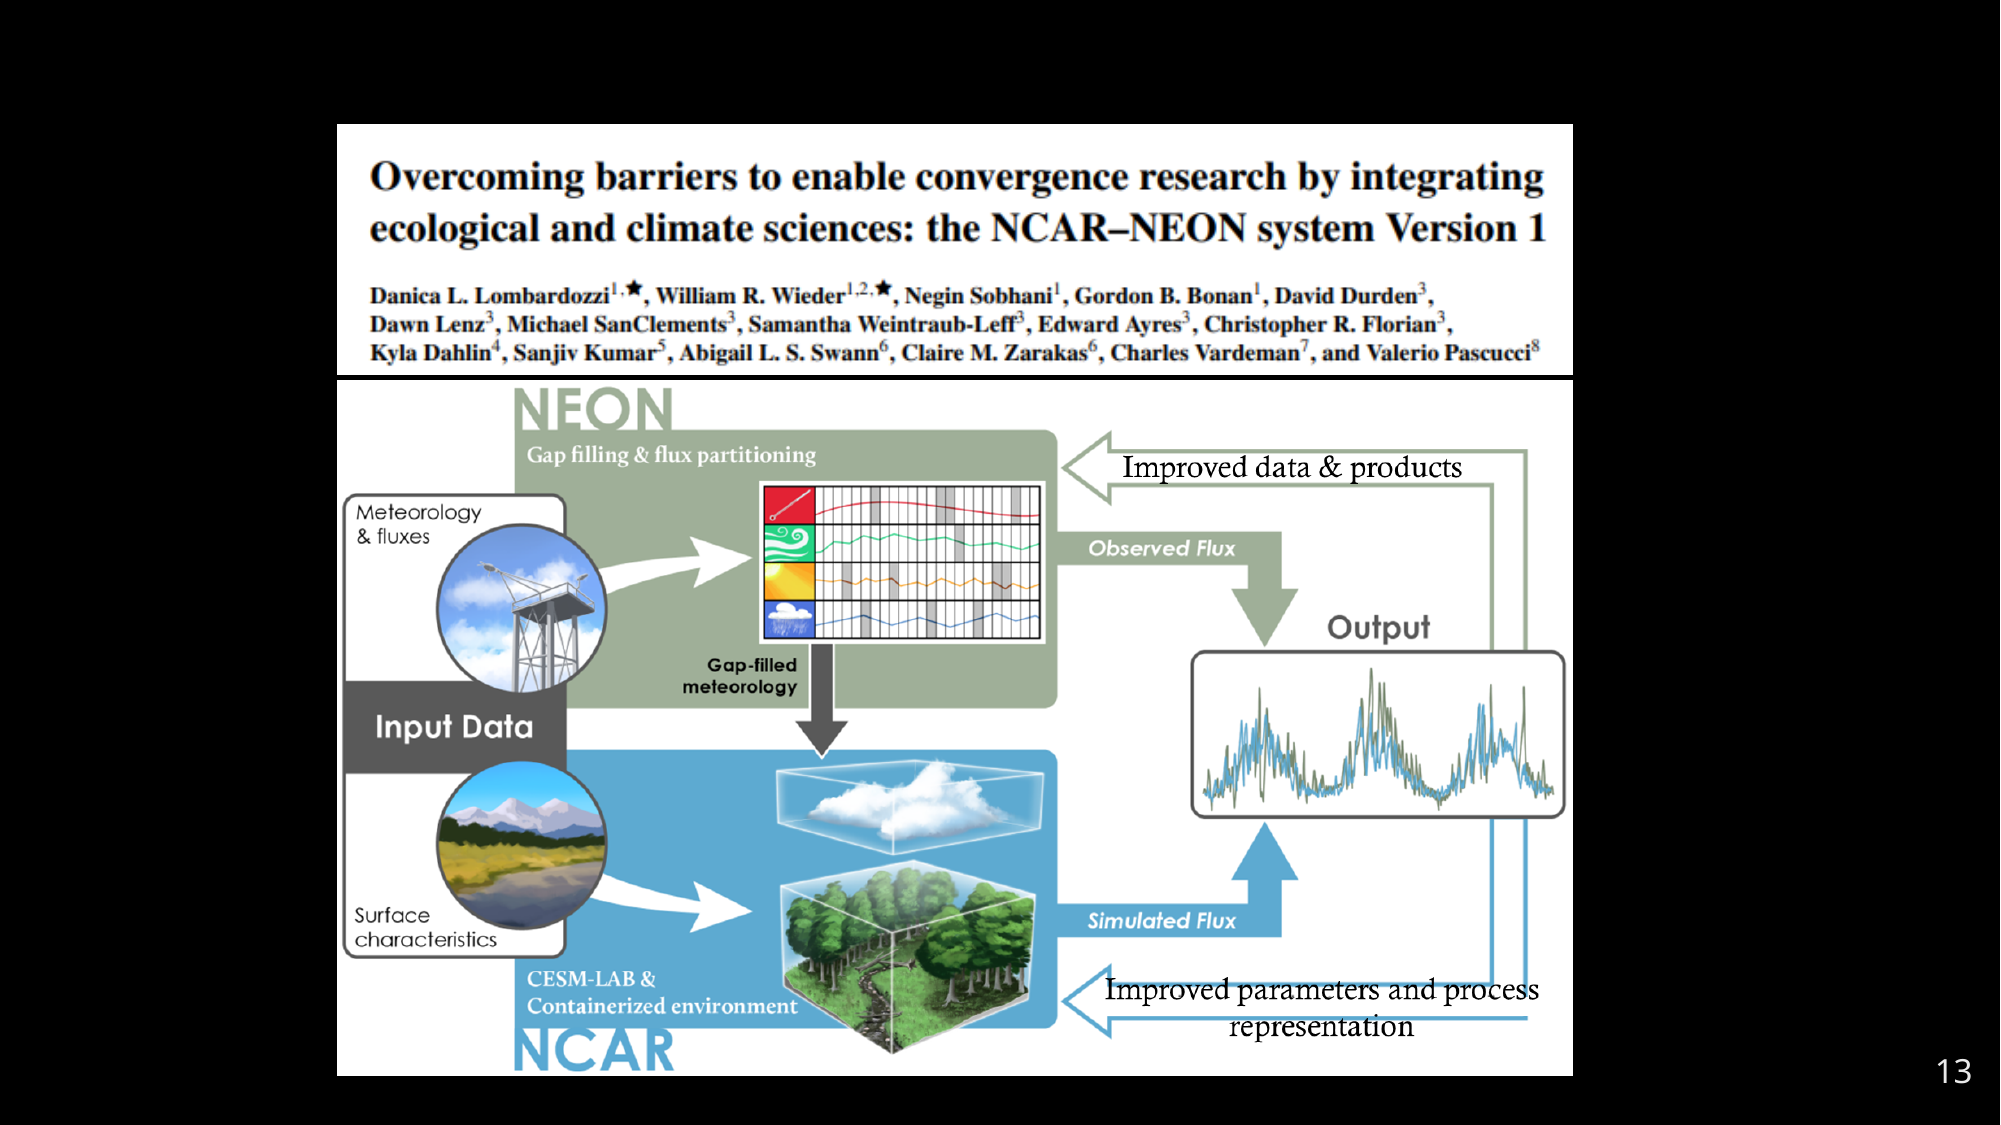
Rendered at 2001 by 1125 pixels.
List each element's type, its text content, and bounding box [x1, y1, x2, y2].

slide_number 13 [1537, 1042, 1988, 1103]
picture [337, 379, 1573, 1077]
picture [337, 123, 1573, 376]
list [102, 220, 1805, 1014]
